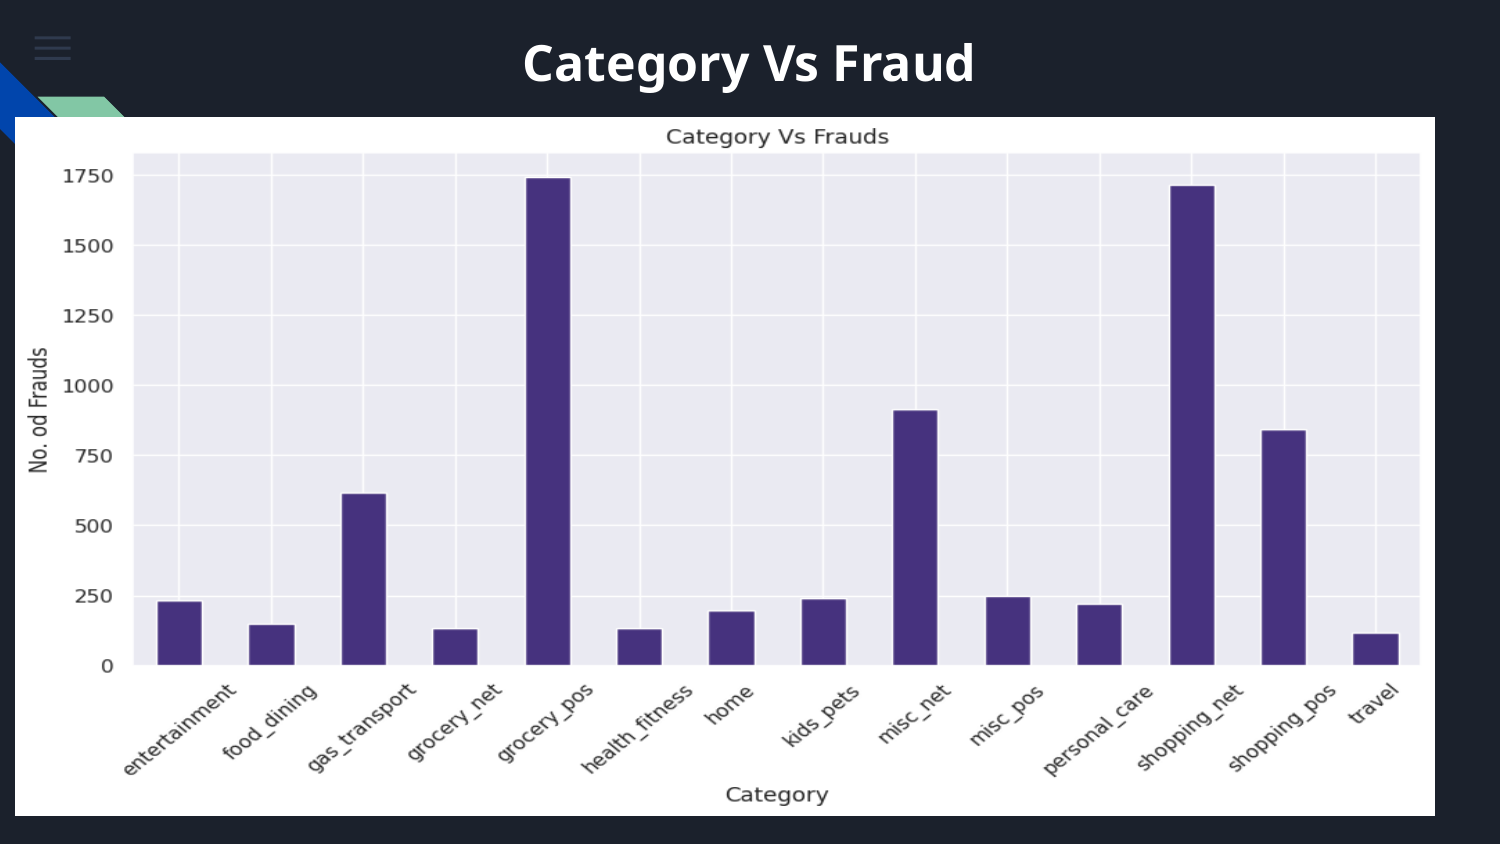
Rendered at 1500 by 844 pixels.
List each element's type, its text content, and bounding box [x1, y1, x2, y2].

title Category Vs Fraud [125, 16, 1375, 103]
picture [15, 117, 1435, 816]
